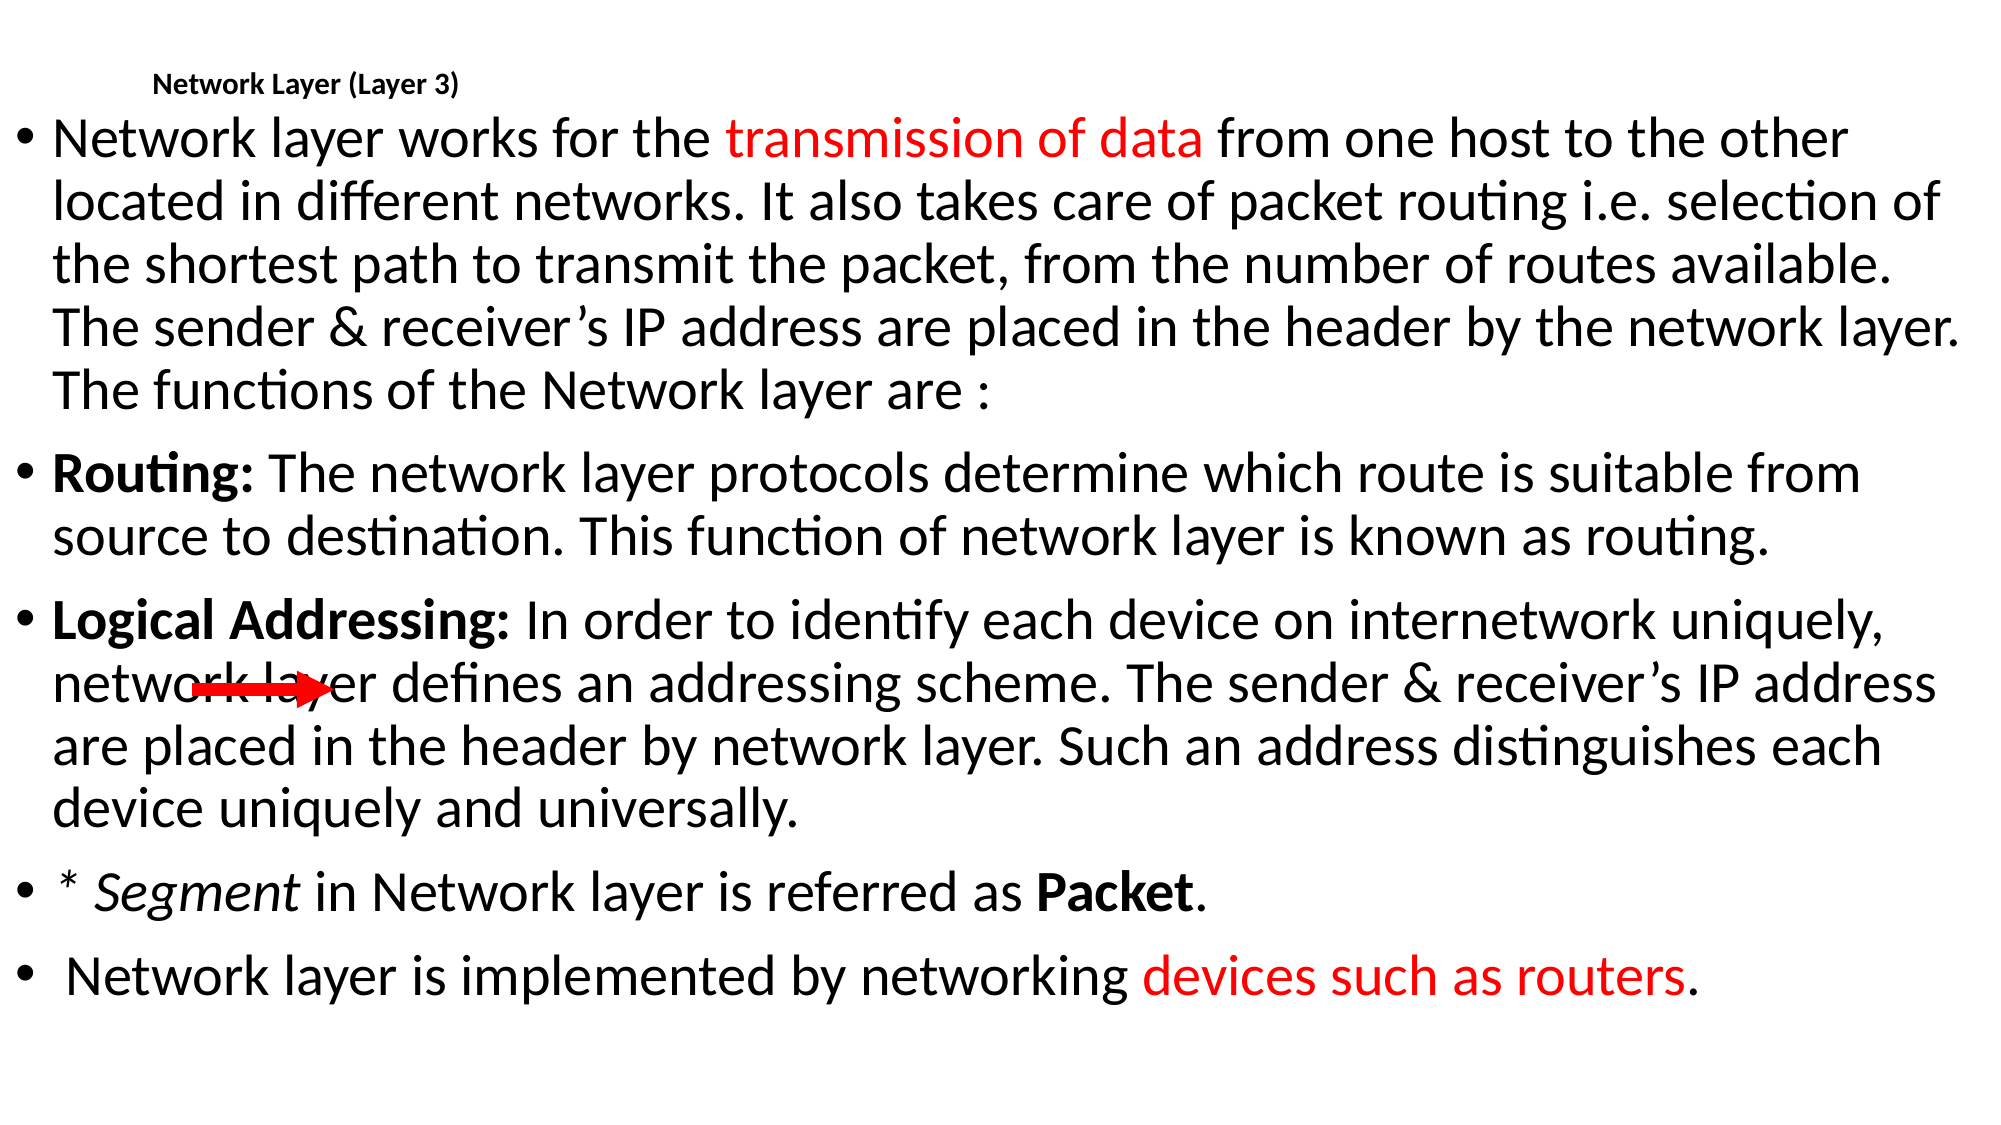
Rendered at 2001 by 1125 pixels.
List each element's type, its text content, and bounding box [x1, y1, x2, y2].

title Network Layer (Layer 3) [137, 59, 1863, 99]
list Network layer works for the transmission of data from one host to the other located in different networks. It also takes care of packet routing i.e. selection of the shortest path to transmit the packet, from the number of routes available. The sender & receiver’s IP address are placed in the header by the network layer. The functions of the Network layer are : Routing: The network layer protocols determine which route is suitable from source to destination. This function of network layer is known as routing. Logical Addressing: In order to identify each device on internetwork uniquely, network layer defines an addressing scheme. The sender & receiver’s IP address are placed in the header by network layer. Such an address distinguishes each device uniquely and universally. * Segment in Network layer is referred as Packet. Network layer is implemented by networking devices such as routers. [0, 99, 2000, 1125]
